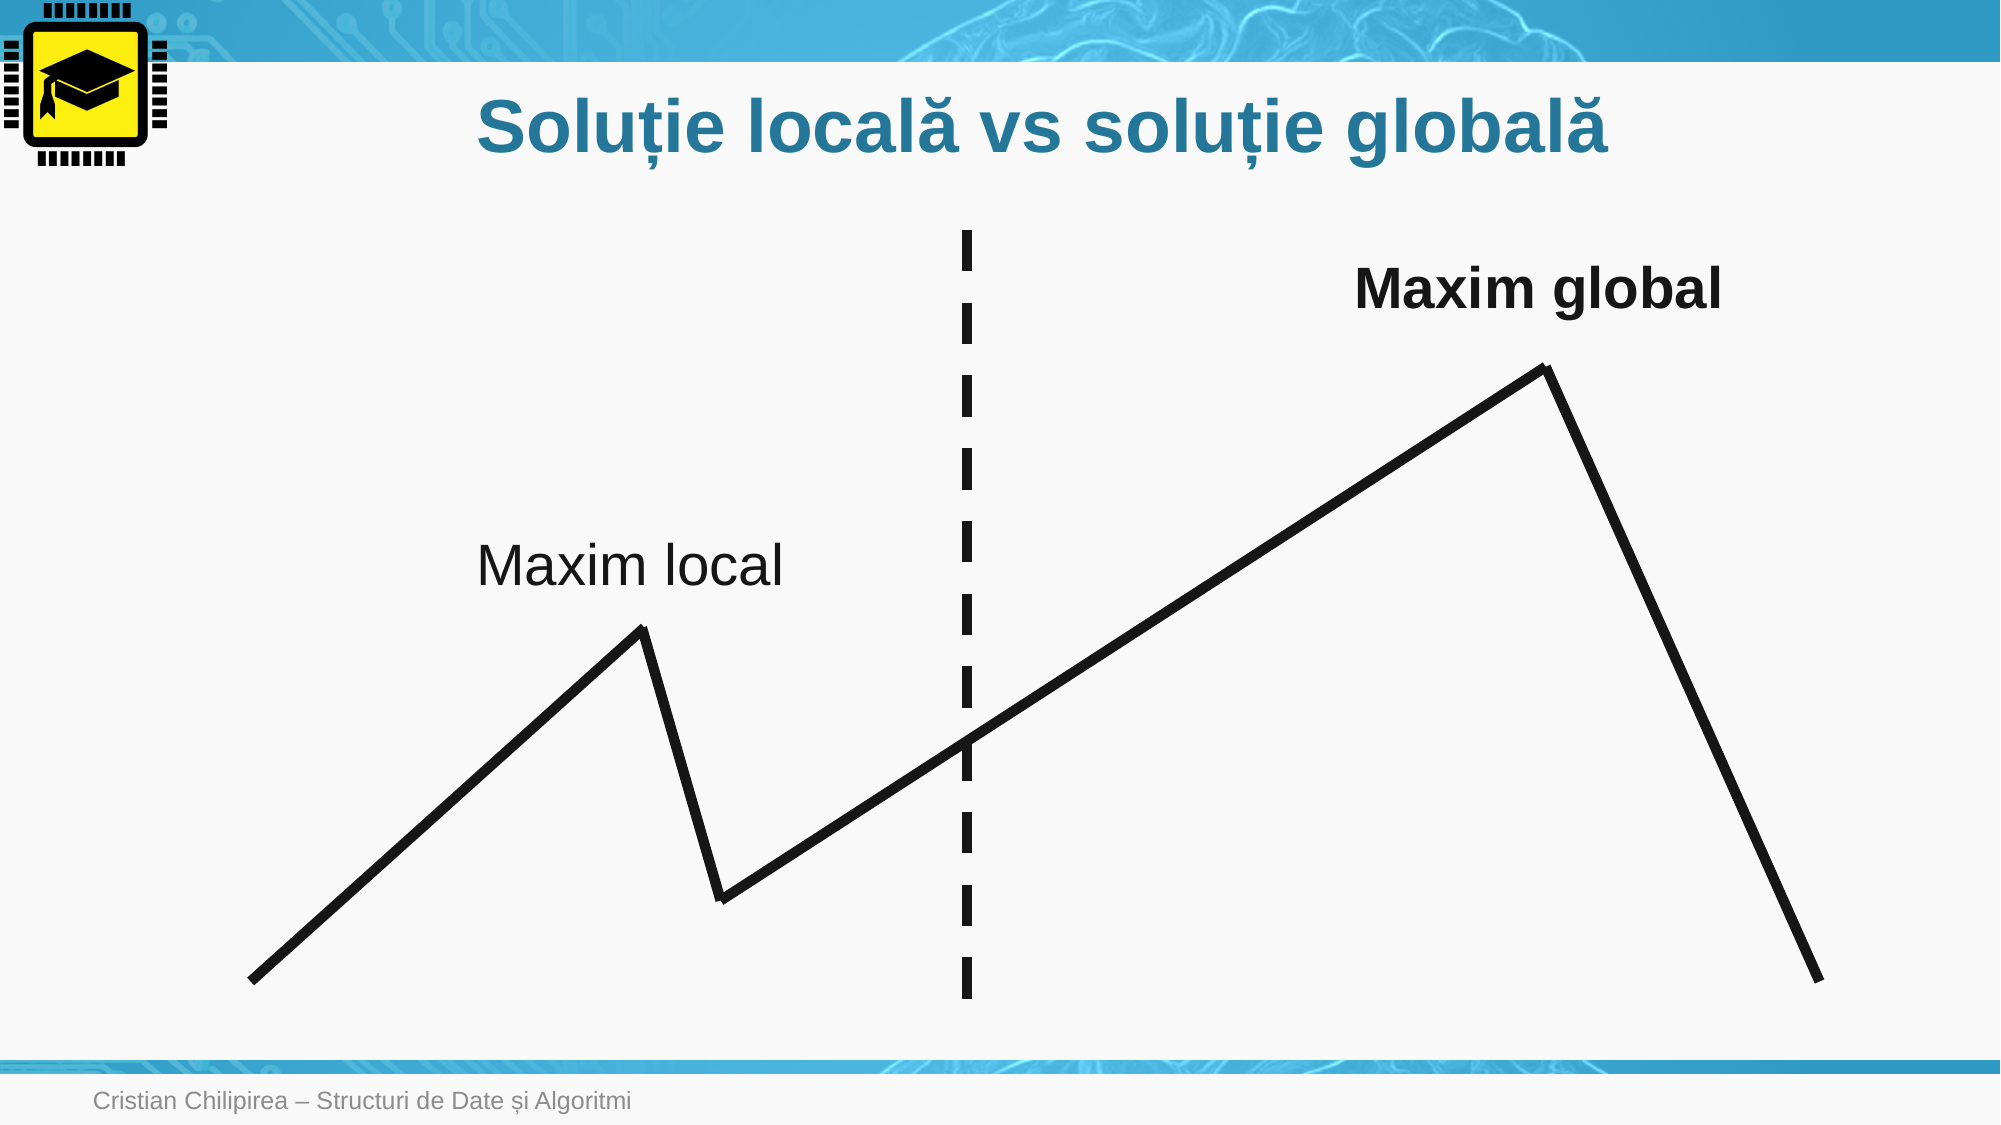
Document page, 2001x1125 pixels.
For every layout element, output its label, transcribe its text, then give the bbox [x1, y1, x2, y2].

footer Cristian Chilipirea – Structuri de Date și Algoritmi [77, 1073, 1338, 1125]
picture [0, 1060, 2000, 1074]
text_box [720, 366, 1545, 901]
text_box Maxim global [1339, 242, 1739, 328]
text_box Maxim local [461, 519, 720, 605]
title Soluție locală vs soluție globală [170, 76, 1915, 180]
picture [0, 0, 2000, 166]
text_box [1545, 366, 1820, 982]
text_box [250, 627, 645, 982]
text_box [641, 627, 720, 901]
